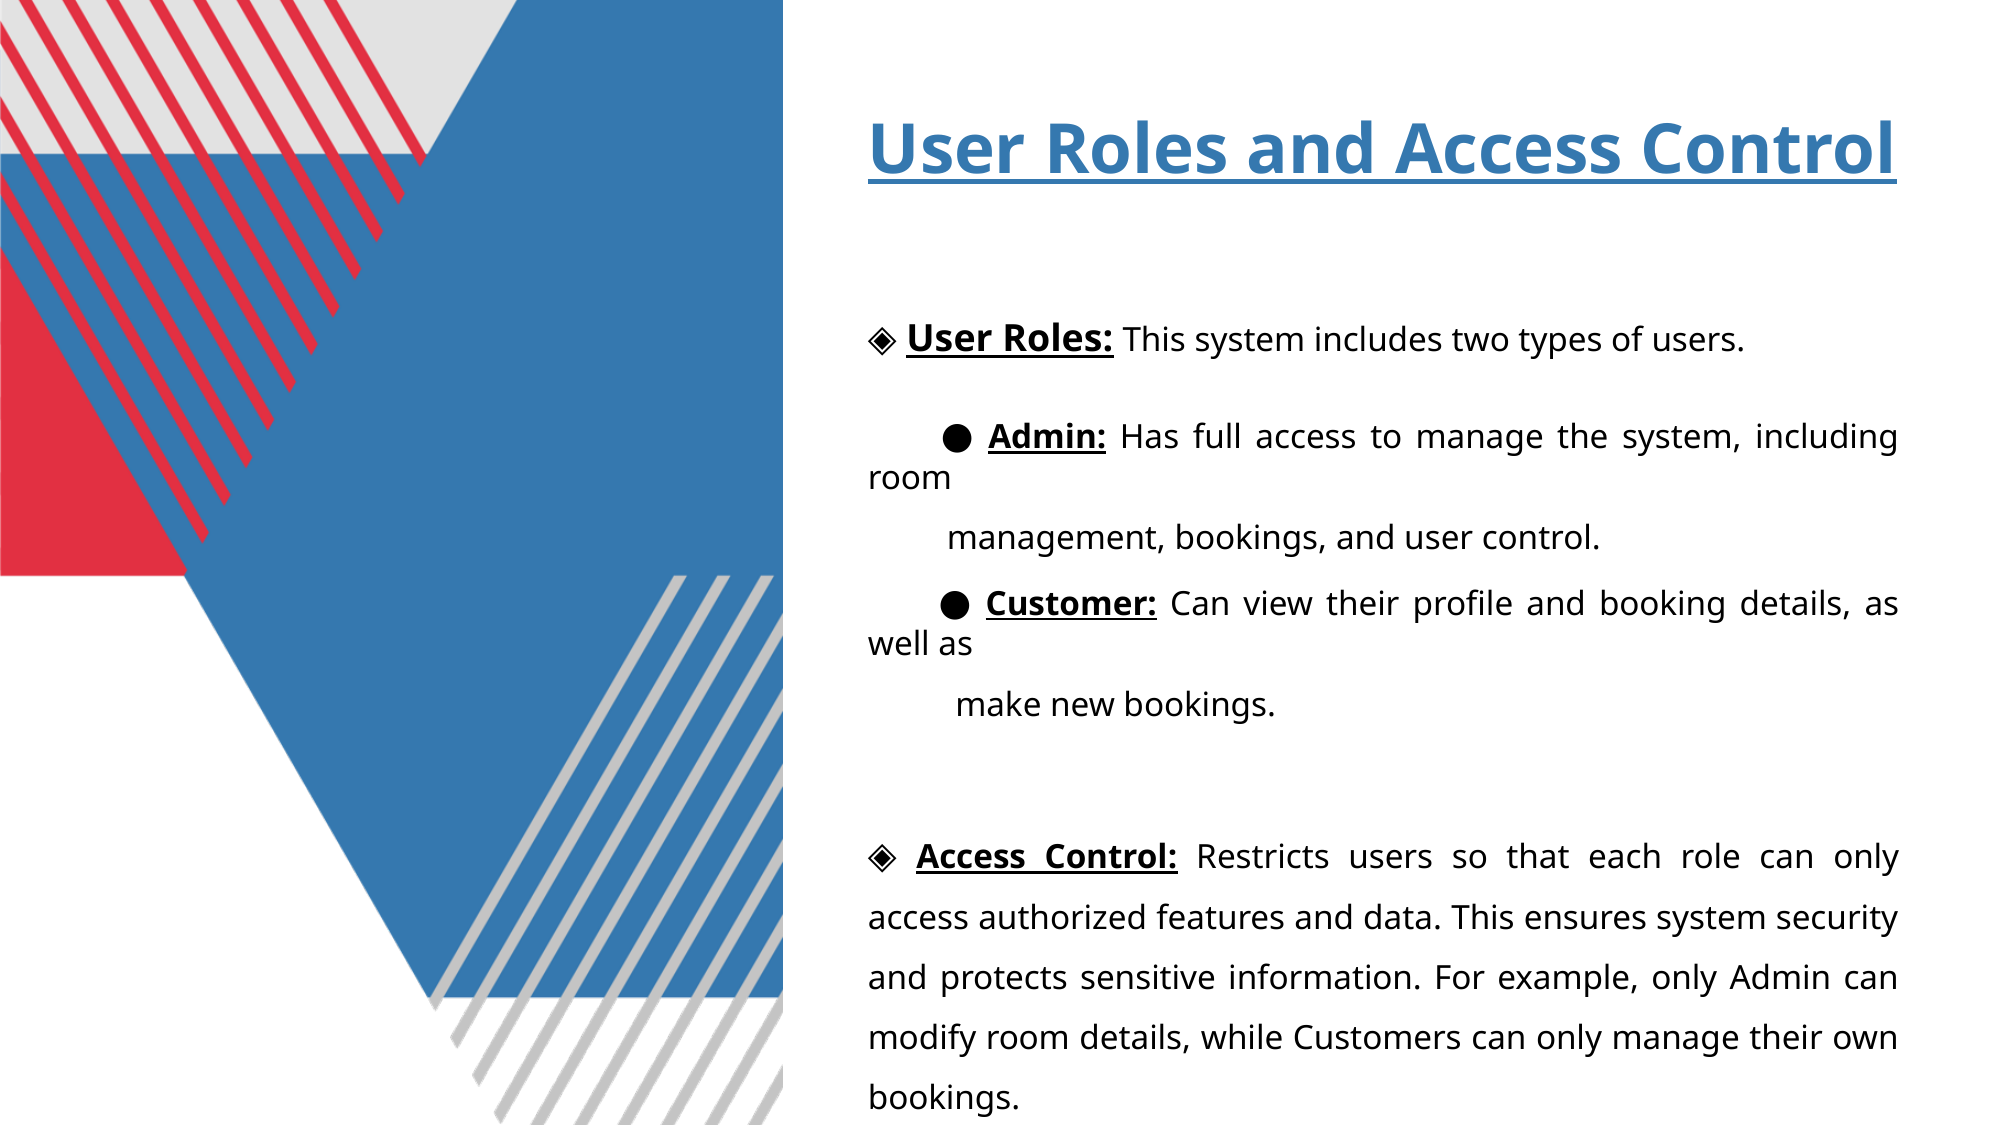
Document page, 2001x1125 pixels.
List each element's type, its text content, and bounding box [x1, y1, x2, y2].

picture [0, 0, 783, 1125]
list ◈ User Roles: This system includes two types of users. ● Admin: Has full access to manage the system, including room management, bookings, and user control. ● Customer: Can view their profile and booking details, as well as make new bookings. ◈ Access Control: Restricts users so that each role can only access authorized features and data. This ensures system security and protects sensitive information. For example, only Admin can modify room details, while Customers can only manage their own bookings. [852, 306, 1916, 1065]
title User Roles and Access Control [852, 106, 1916, 216]
